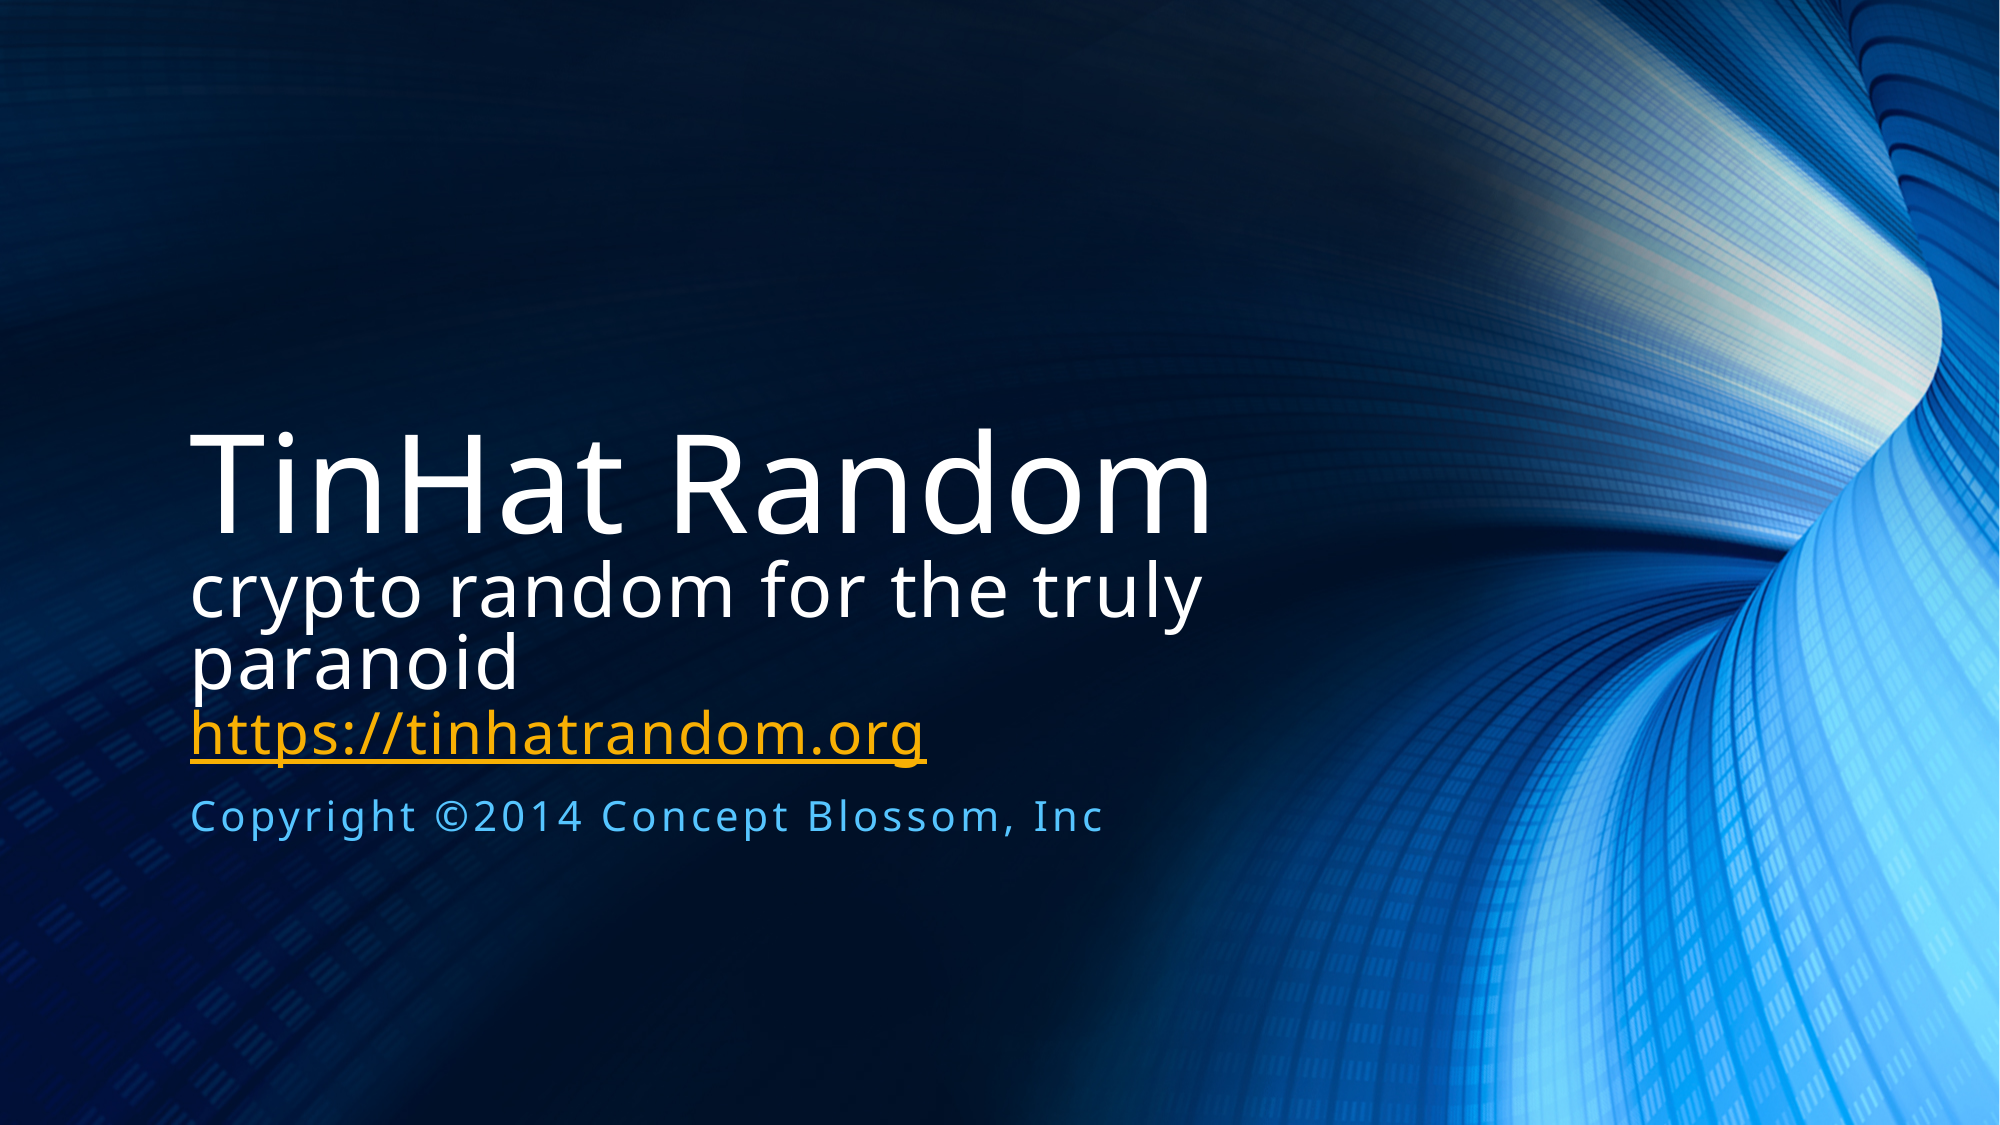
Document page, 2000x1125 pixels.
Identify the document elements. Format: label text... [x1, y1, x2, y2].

title TinHat Random crypto random for the truly paranoid https://tinhatrandom.org [174, 299, 1525, 775]
subtitle Copyright ©2014 Concept Blossom, Inc [174, 787, 1525, 988]
picture [0, 0, 2000, 1125]
